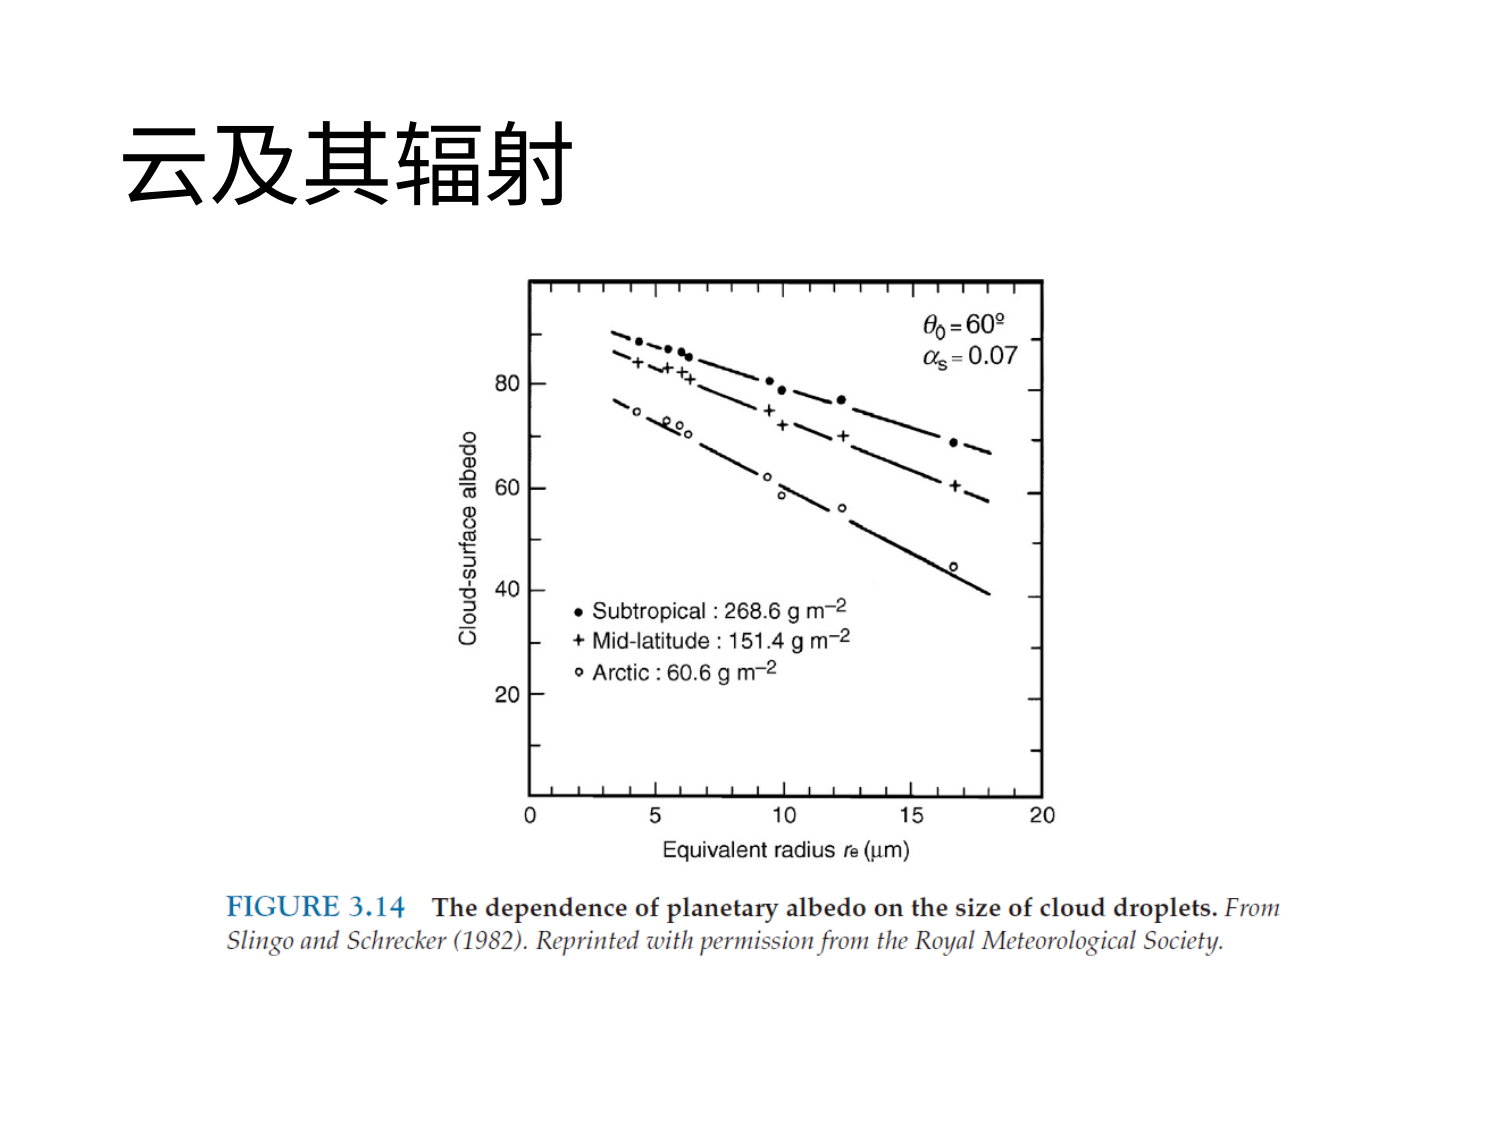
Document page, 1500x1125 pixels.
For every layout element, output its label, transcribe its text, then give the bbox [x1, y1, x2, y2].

picture [190, 261, 1309, 964]
title 云及其辐射 [103, 59, 1397, 278]
